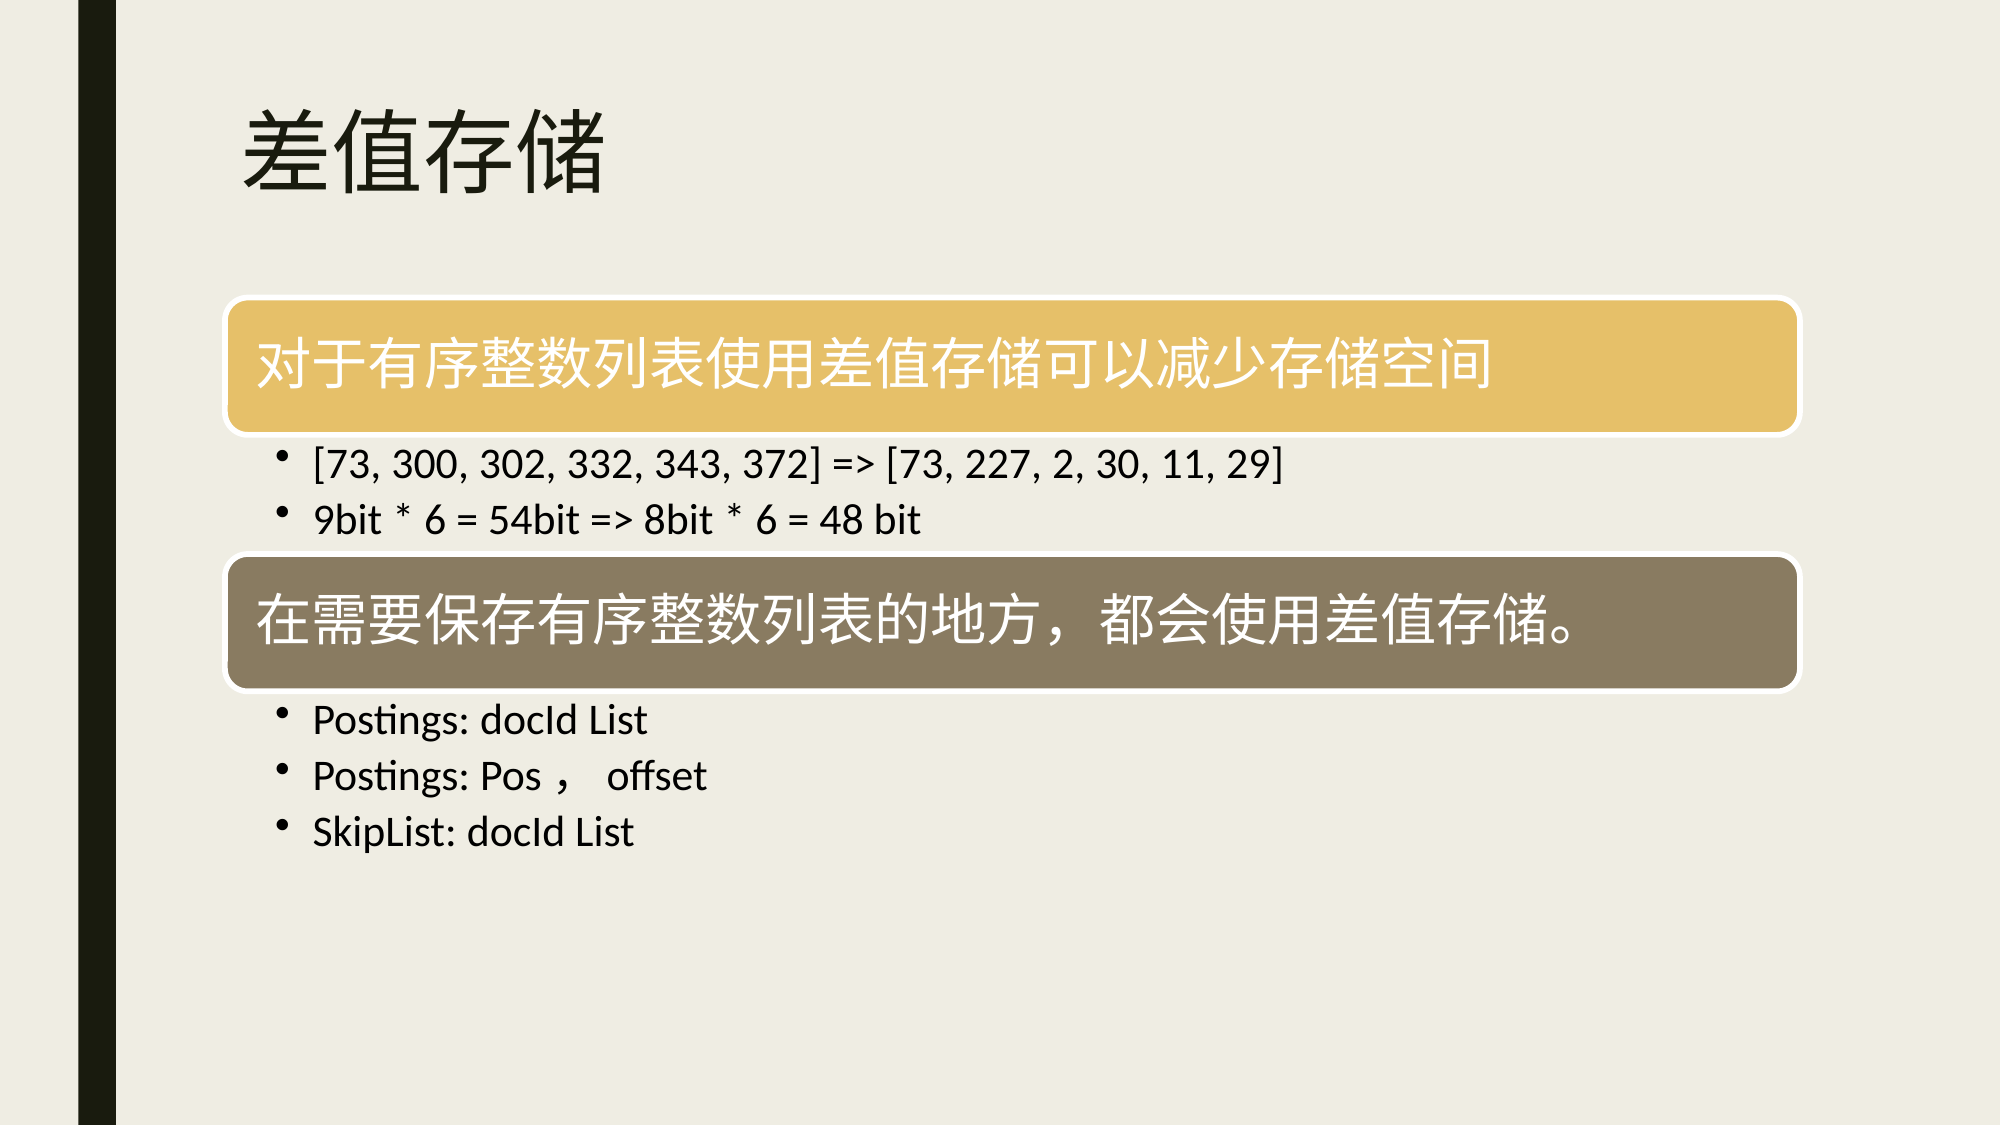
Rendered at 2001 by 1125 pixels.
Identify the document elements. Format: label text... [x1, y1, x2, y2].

title 差值存储 [225, 100, 1800, 292]
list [224, 292, 1800, 880]
